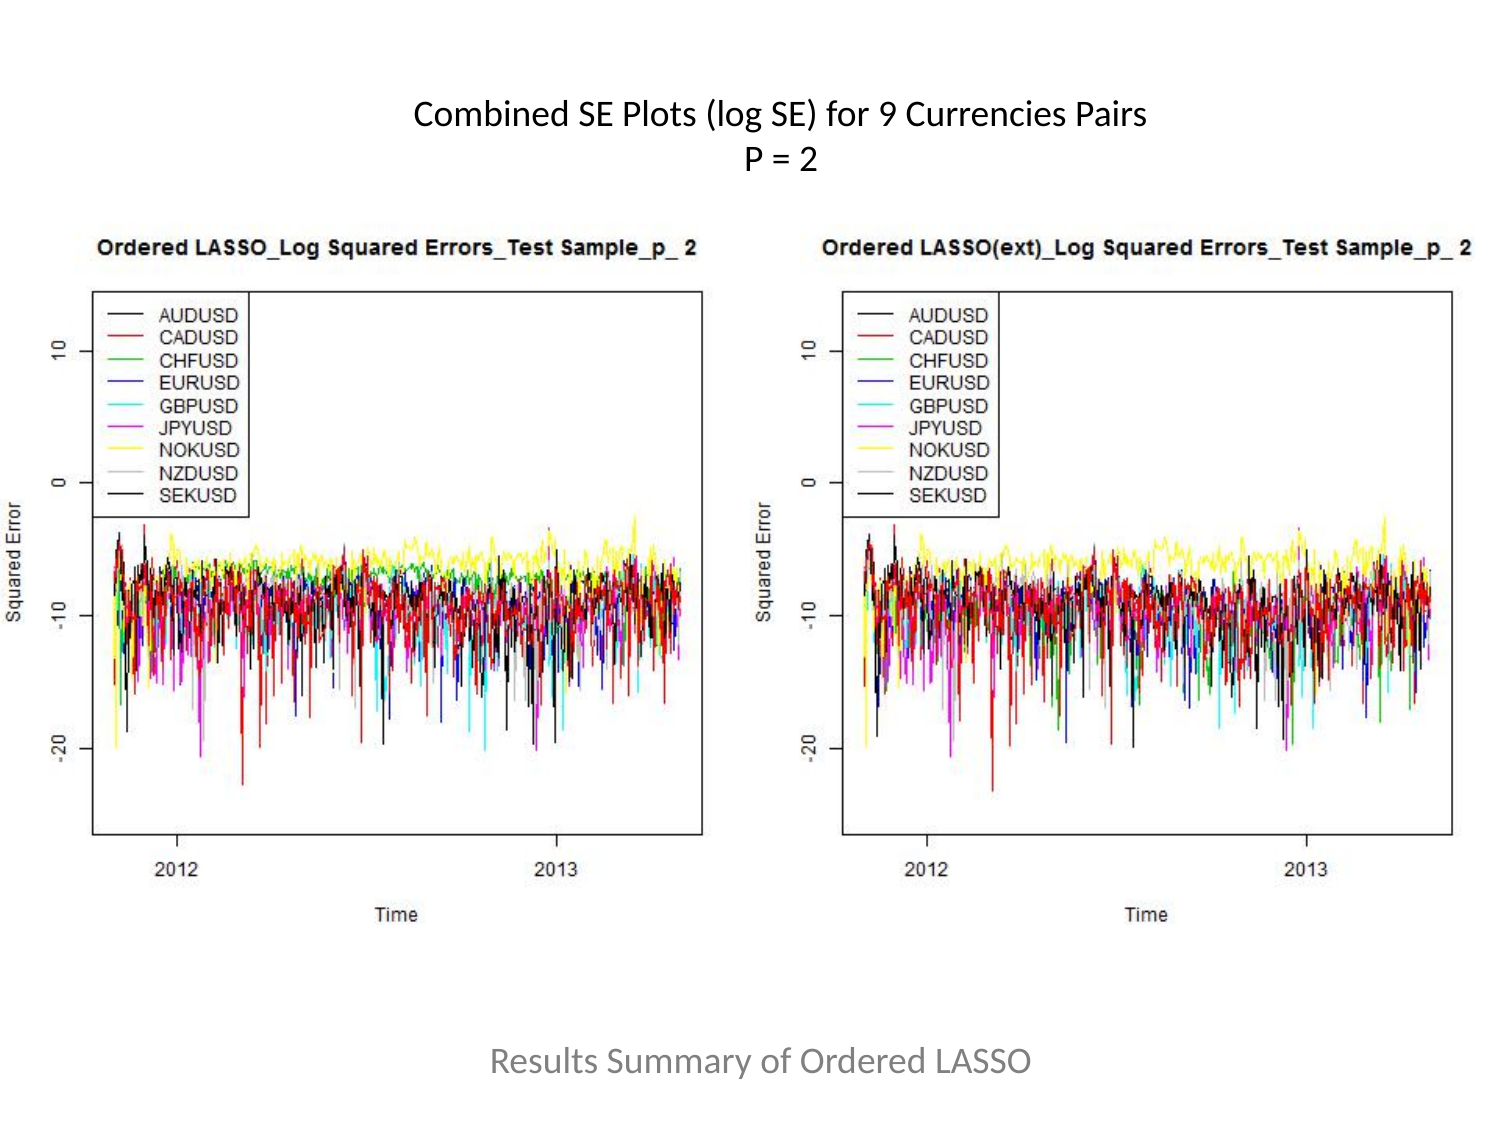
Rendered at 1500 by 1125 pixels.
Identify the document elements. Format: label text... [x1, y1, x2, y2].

picture [0, 199, 1500, 951]
text_box Results Summary of Ordered LASSO [474, 1028, 1050, 1089]
text_box Combined SE Plots (log SE) for 9 Currencies Pairs P = 2 [249, 81, 1313, 187]
